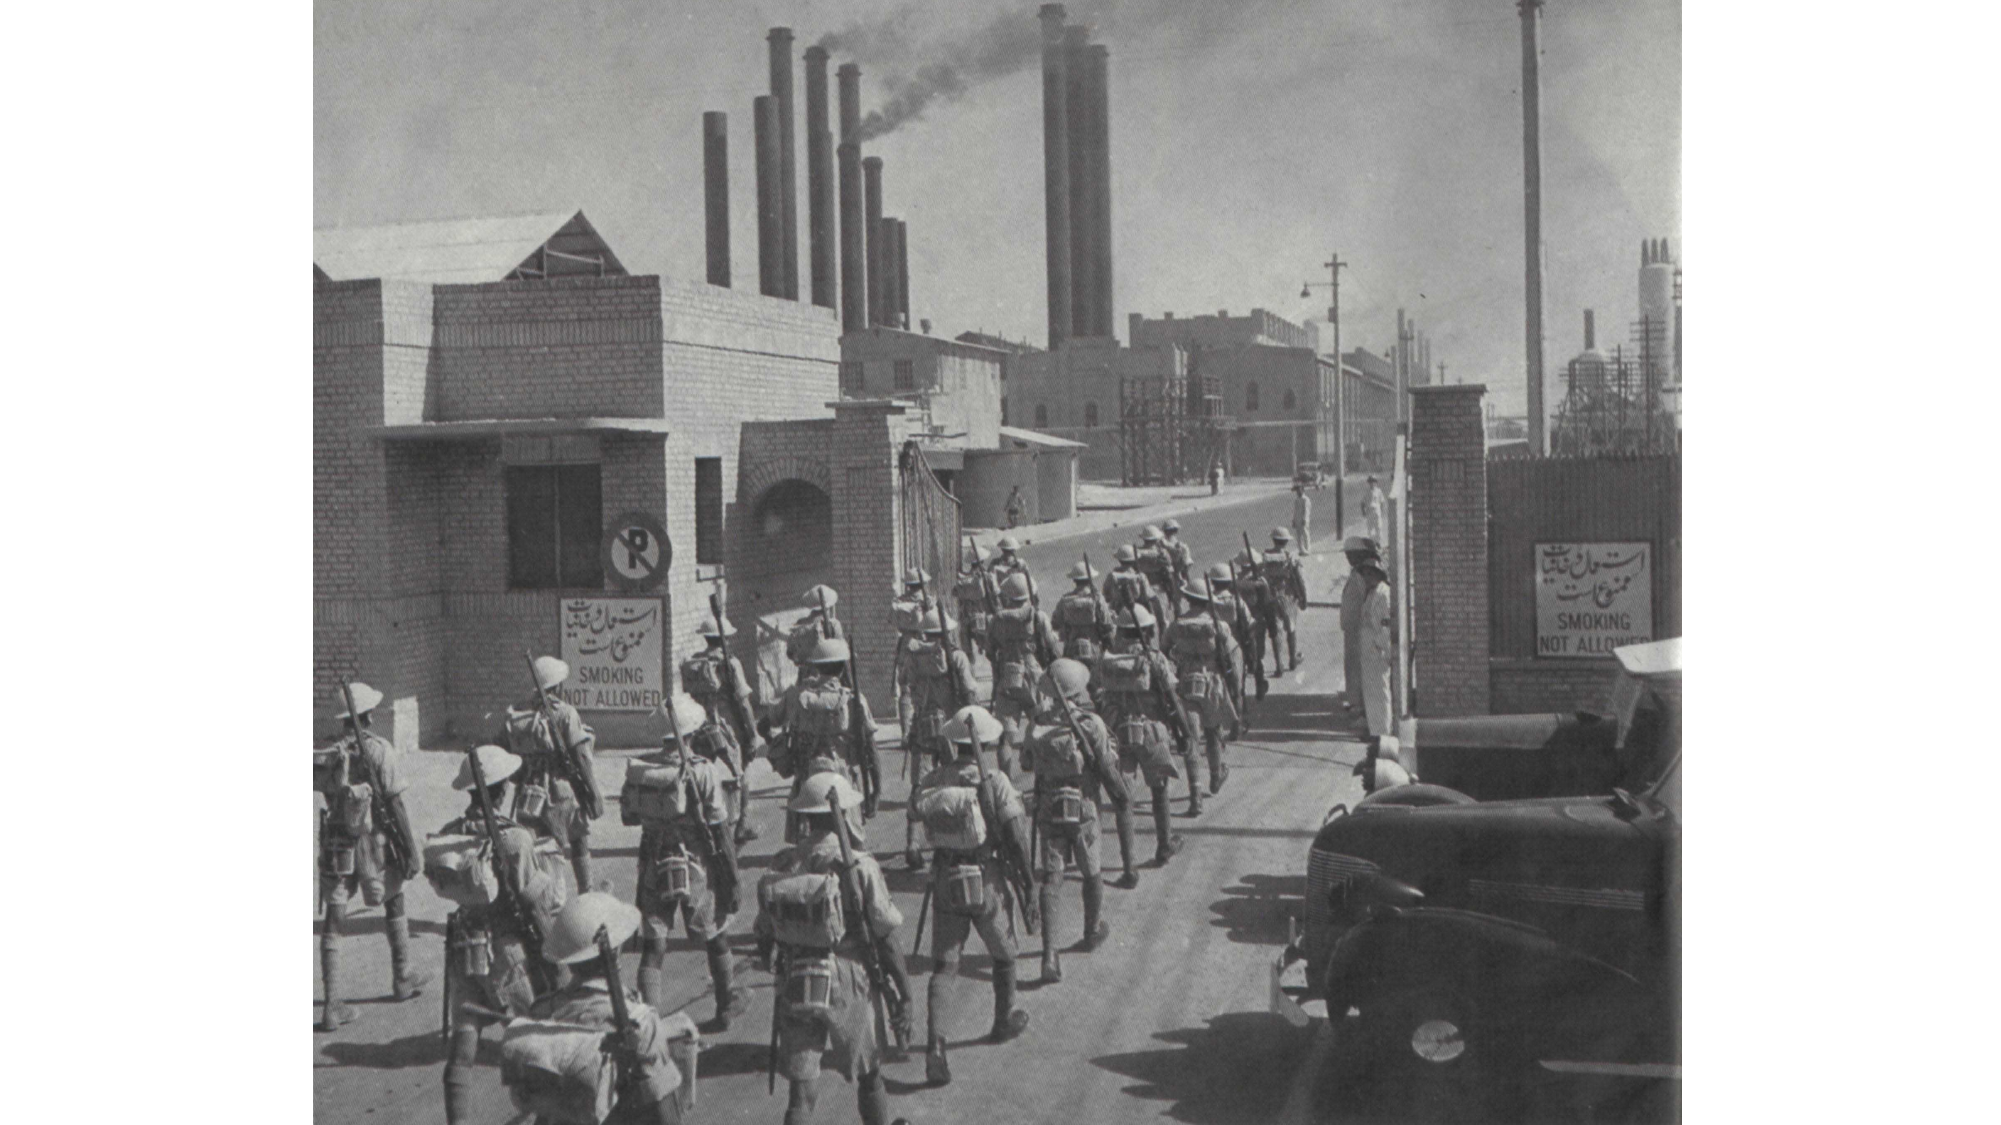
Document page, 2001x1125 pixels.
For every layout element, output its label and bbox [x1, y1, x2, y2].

picture [313, 0, 1682, 1125]
